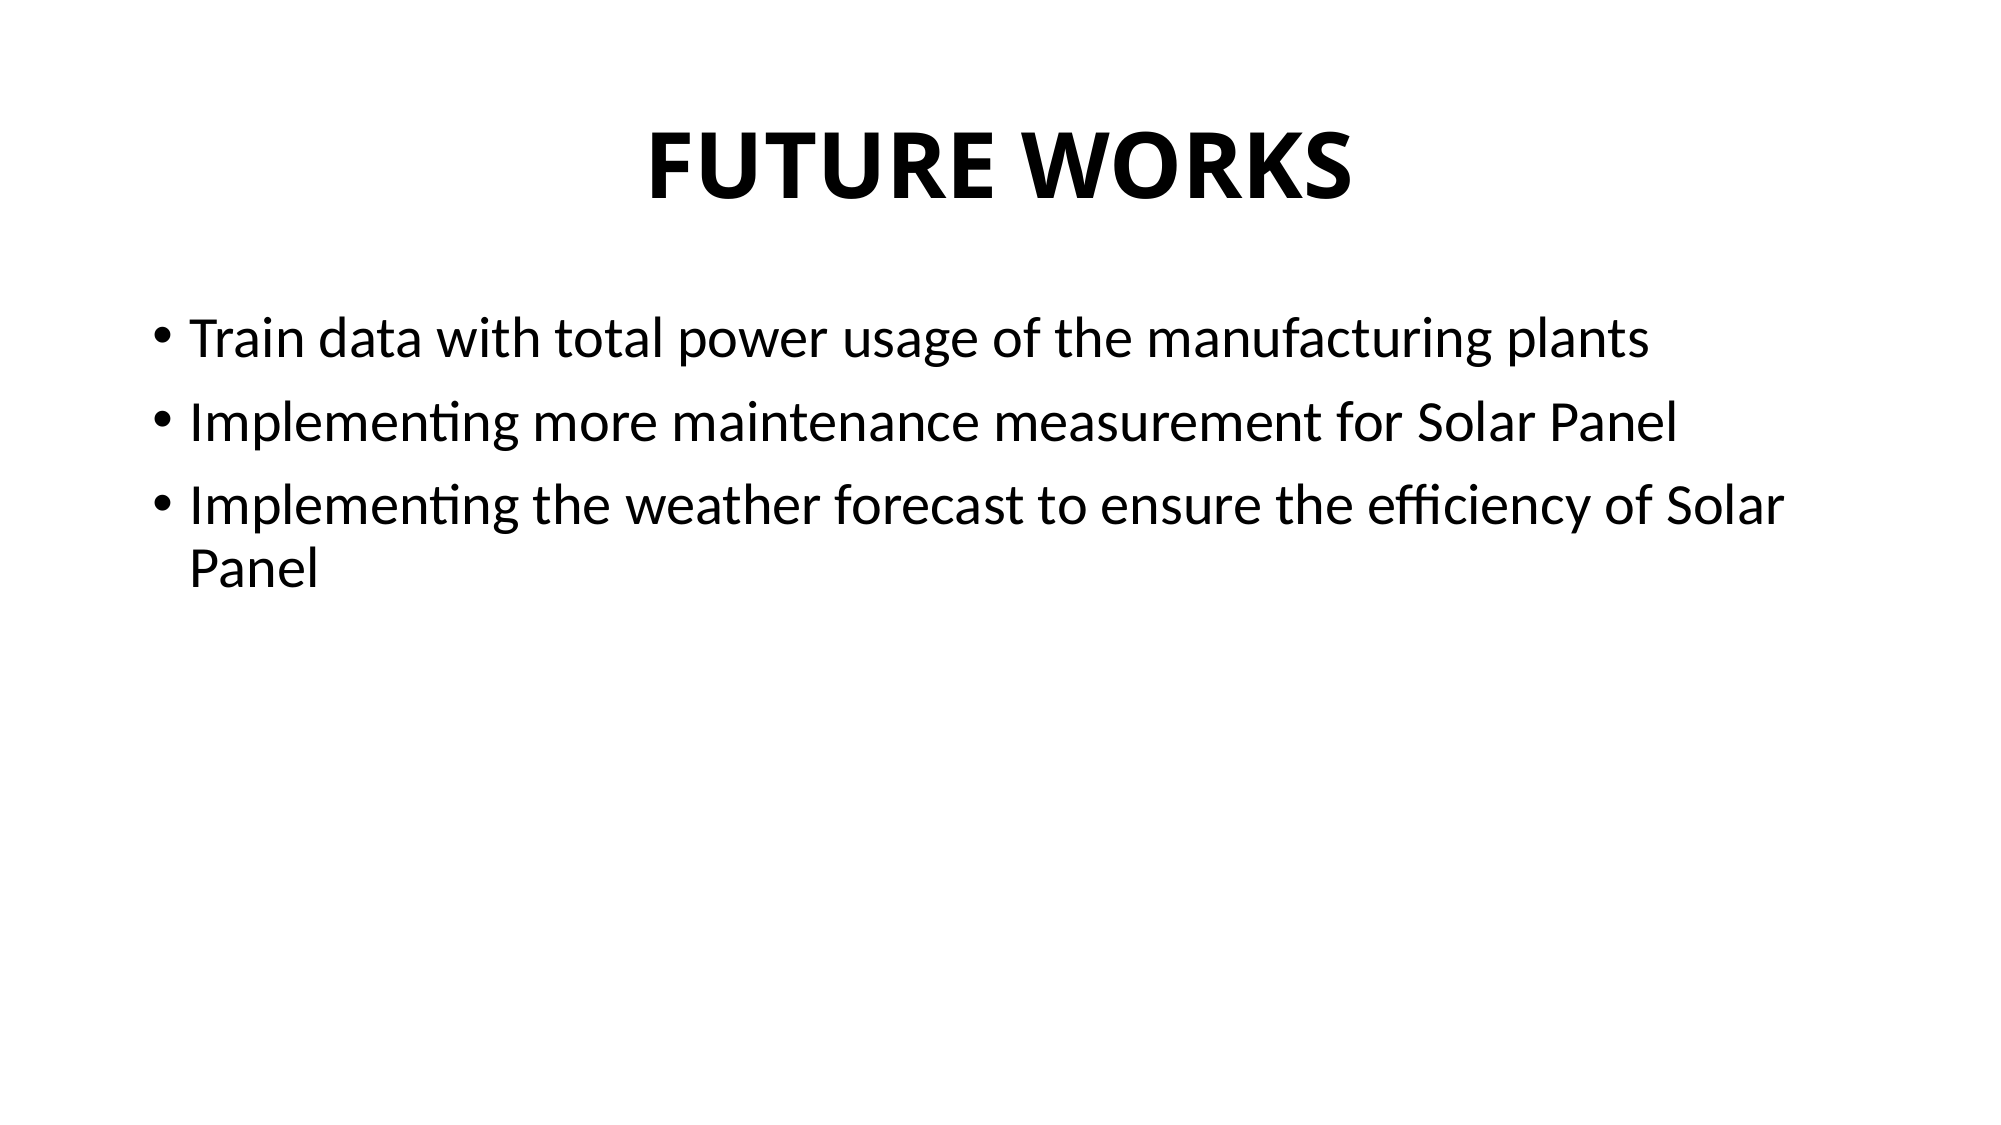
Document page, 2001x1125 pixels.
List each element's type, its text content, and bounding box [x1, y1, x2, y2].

title FUTURE WORKS [137, 59, 1863, 278]
list Train data with total power usage of the manufacturing plants Implementing more maintenance measurement for Solar Panel Implementing the weather forecast to ensure the efficiency of Solar Panel [137, 299, 1863, 1014]
